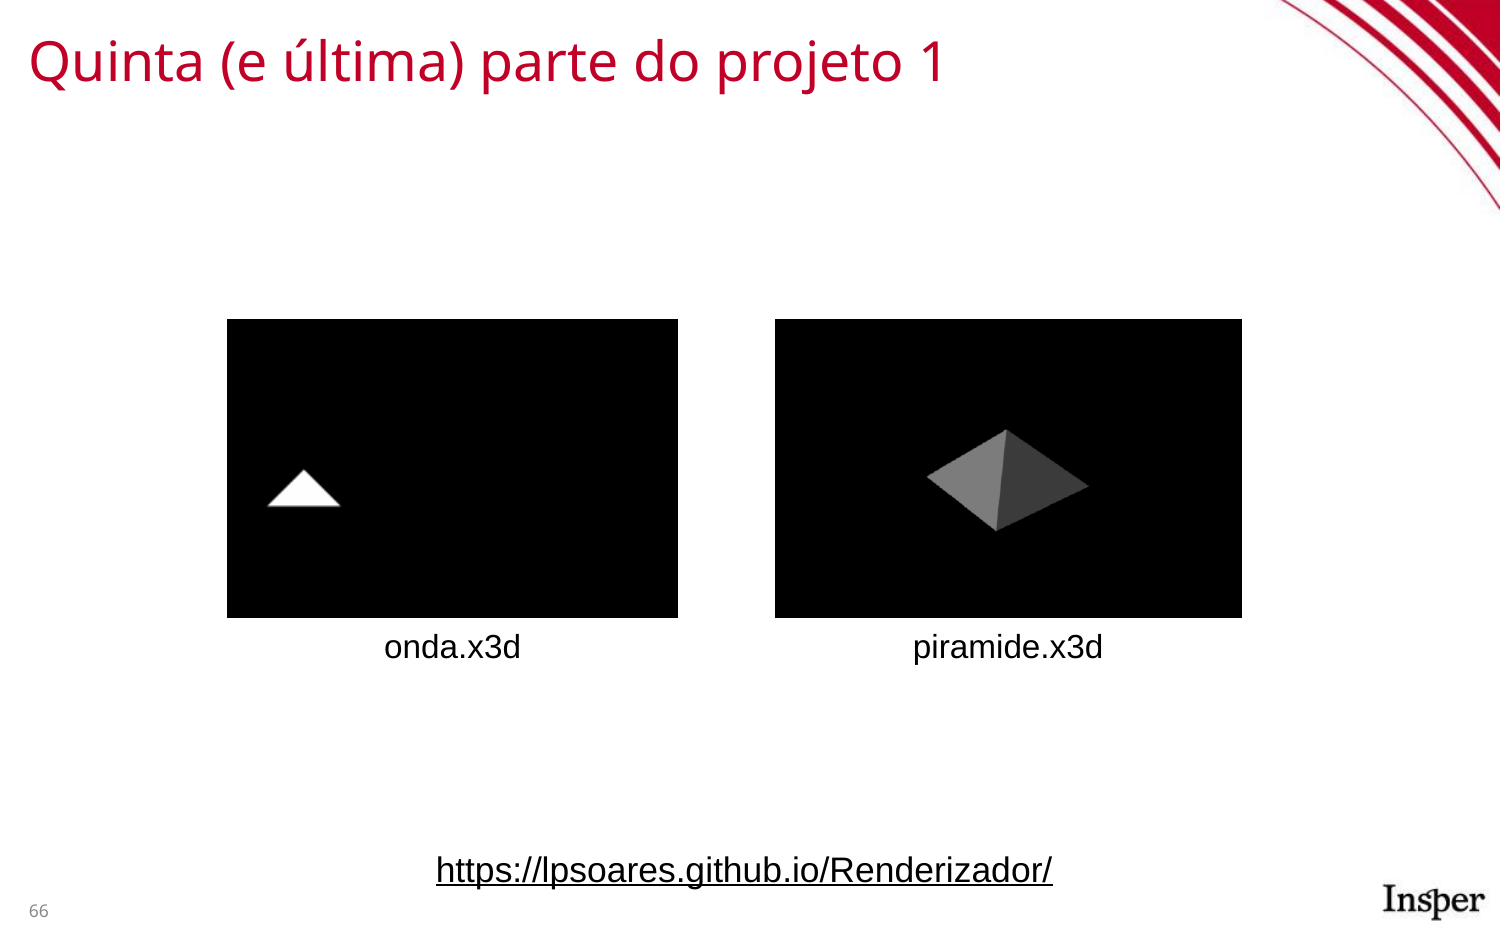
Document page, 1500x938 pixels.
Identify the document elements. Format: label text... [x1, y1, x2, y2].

title Quinta (e última) parte do projeto 1 [13, 18, 1397, 104]
text_box piramide.x3d [775, 624, 1242, 679]
slide_number 66 [0, 887, 78, 938]
text_box https://lpsoares.github.io/Renderizador/ [420, 839, 1088, 900]
picture [227, 0, 1500, 938]
text_box onda.x3d [227, 625, 678, 679]
